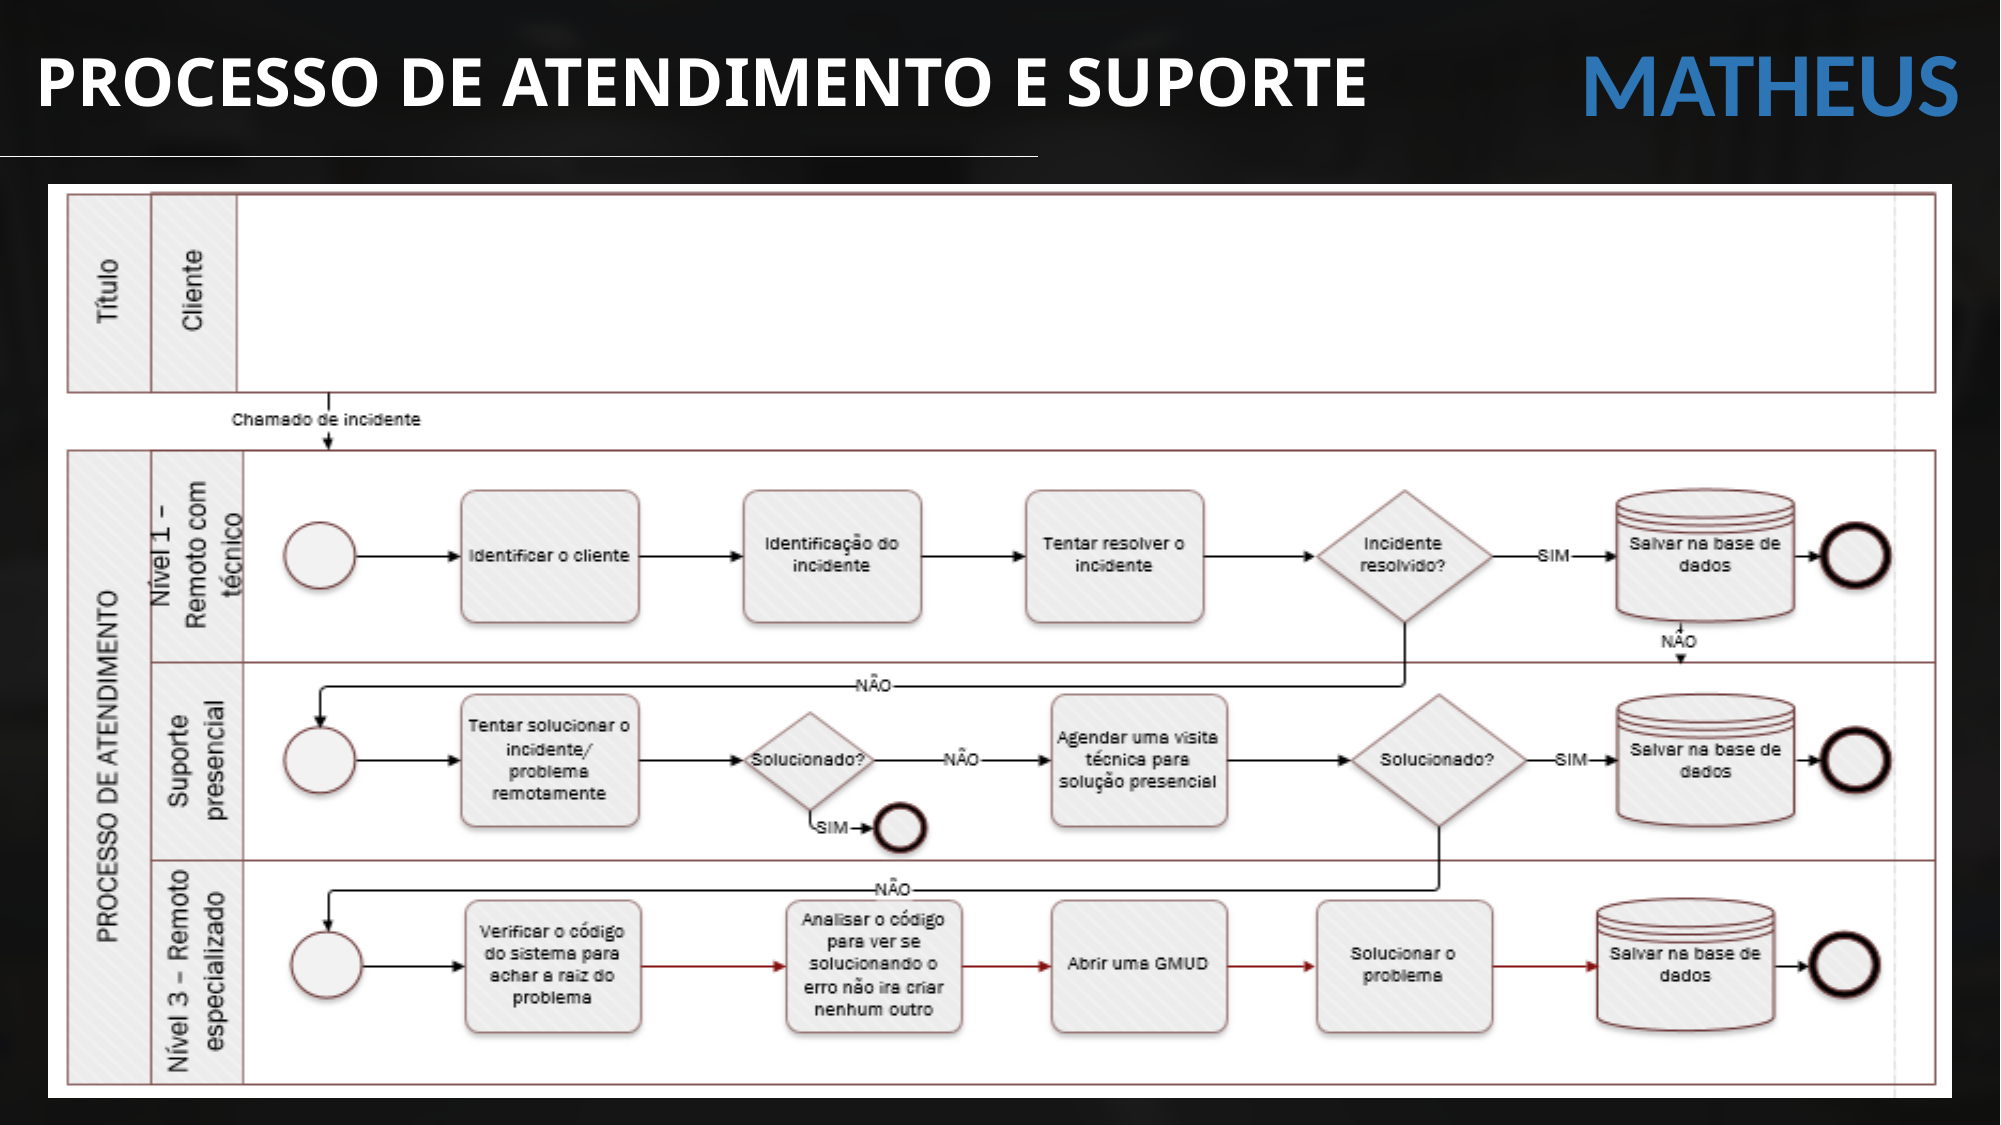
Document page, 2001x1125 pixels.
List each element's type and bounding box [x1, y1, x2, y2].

picture [48, 184, 1952, 1098]
text_box [0, 0, 2000, 1125]
